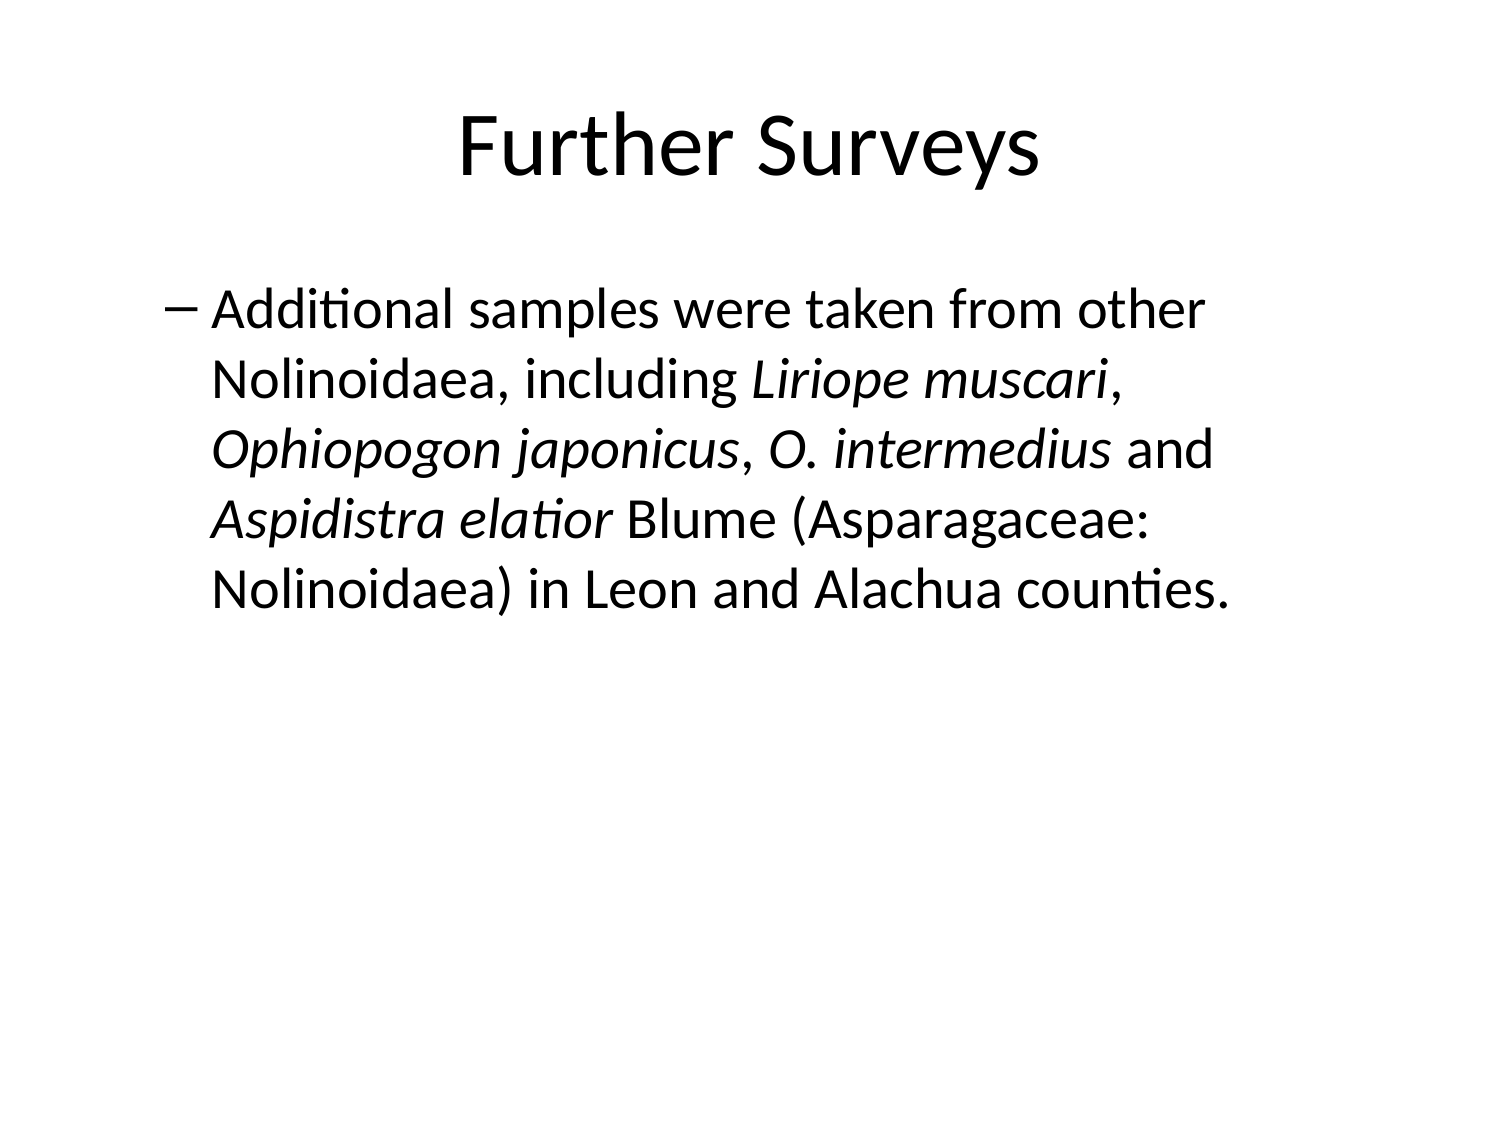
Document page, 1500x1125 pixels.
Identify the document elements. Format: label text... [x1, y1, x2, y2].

list Additional samples were taken from other Nolinoidaea, including Liriope muscari, Ophiopogon japonicus, O. intermedius and Aspidistra elatior Blume (Asparagaceae: Nolinoidaea) in Leon and Alachua counties. [75, 262, 1425, 1005]
title Further Surveys [75, 45, 1425, 233]
